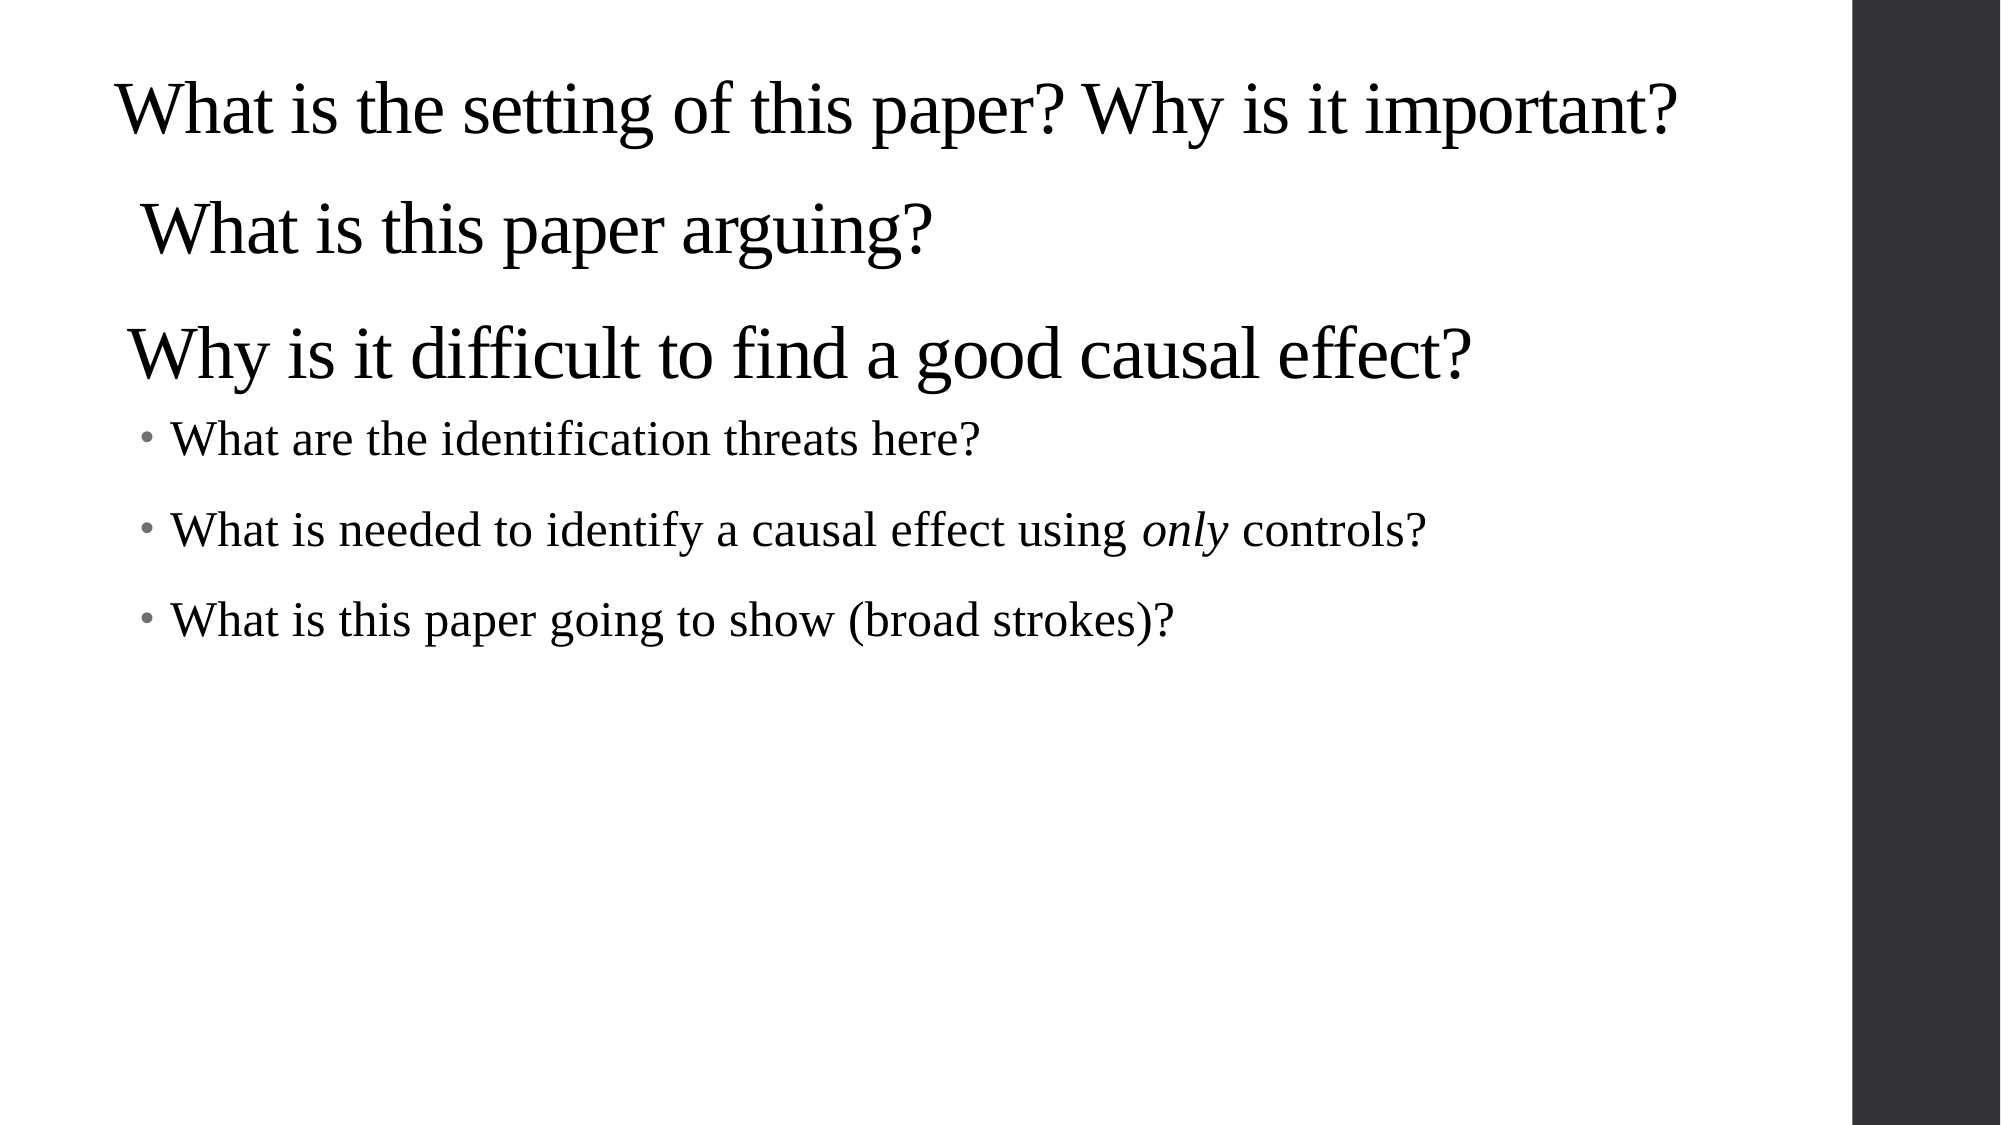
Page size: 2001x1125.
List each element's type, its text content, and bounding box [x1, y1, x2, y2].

title What is the setting of this paper? Why is it important? [99, 55, 1813, 158]
list What are the identification threats here? What is needed to identify a causal effect using only controls? What is this paper going to show (broad strokes)? [125, 403, 1617, 1014]
text_box Why is it difficult to find a good causal effect? [112, 299, 1825, 403]
text_box What is this paper arguing? [124, 174, 1838, 278]
